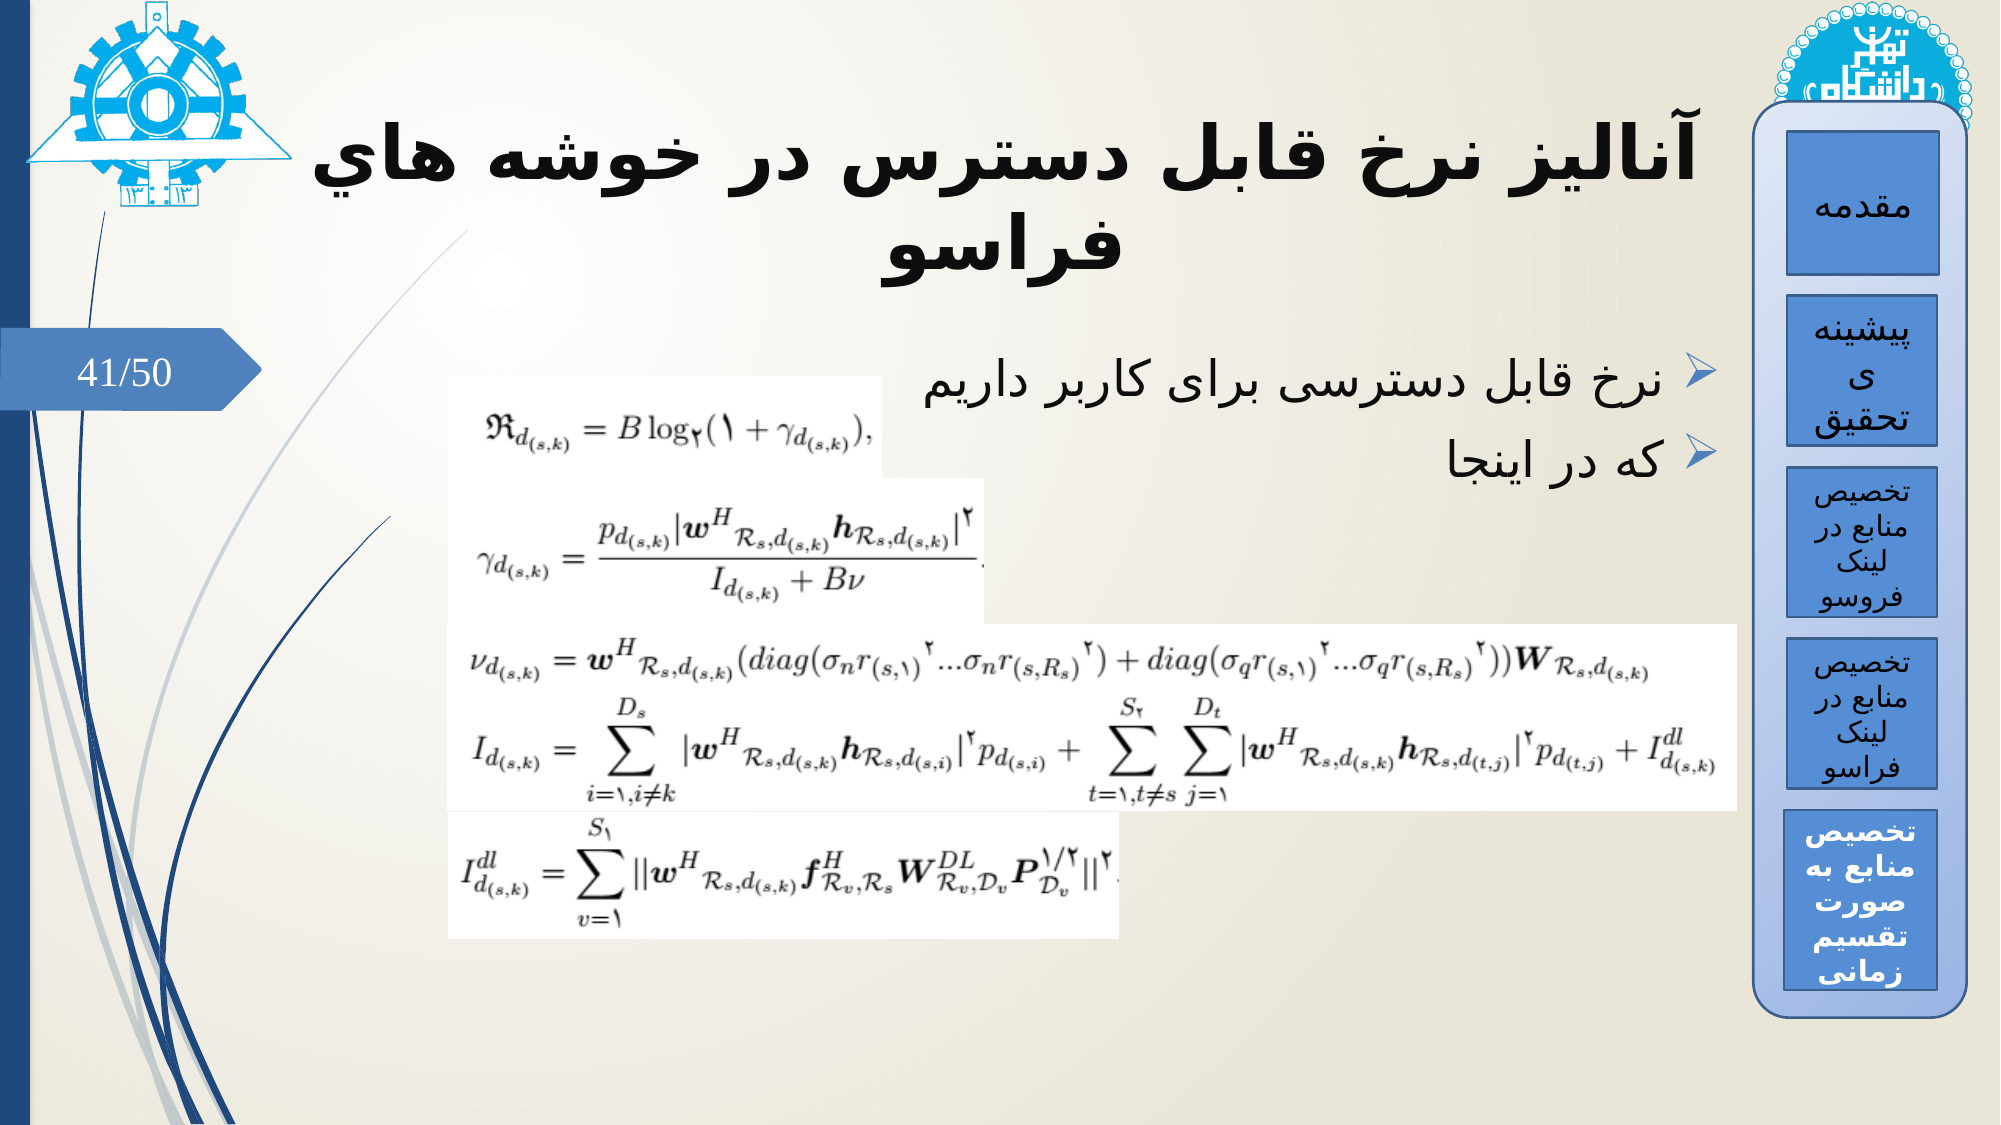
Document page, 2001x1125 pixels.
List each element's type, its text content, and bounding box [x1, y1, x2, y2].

picture [448, 812, 1120, 940]
text_box مقدمه [1786, 130, 1940, 276]
picture [1904, 66, 1908, 92]
picture [1932, 83, 1944, 100]
text_box تخصیص منابع در لینک فروسو [1786, 466, 1938, 618]
picture [1822, 84, 1839, 99]
text_box تخصیص منابع در لینک فراسو [1786, 637, 1938, 790]
text_box تخصیص منابع به صورت تقسیم زمانی [1783, 809, 1938, 991]
slide_number 41/50 [23, 339, 188, 400]
picture [1804, 83, 1815, 99]
picture [1843, 65, 1900, 99]
text_box پیشینه ی تحقیق [1786, 294, 1938, 447]
title آنالیز نرخ قابل دسترس در خوشه هاي فراسو [274, 97, 1737, 308]
picture [1772, 0, 1974, 201]
picture [1851, 27, 1905, 67]
picture [23, 0, 294, 209]
text_box [1751, 99, 1968, 1019]
picture [447, 375, 1737, 811]
picture [1910, 79, 1924, 99]
